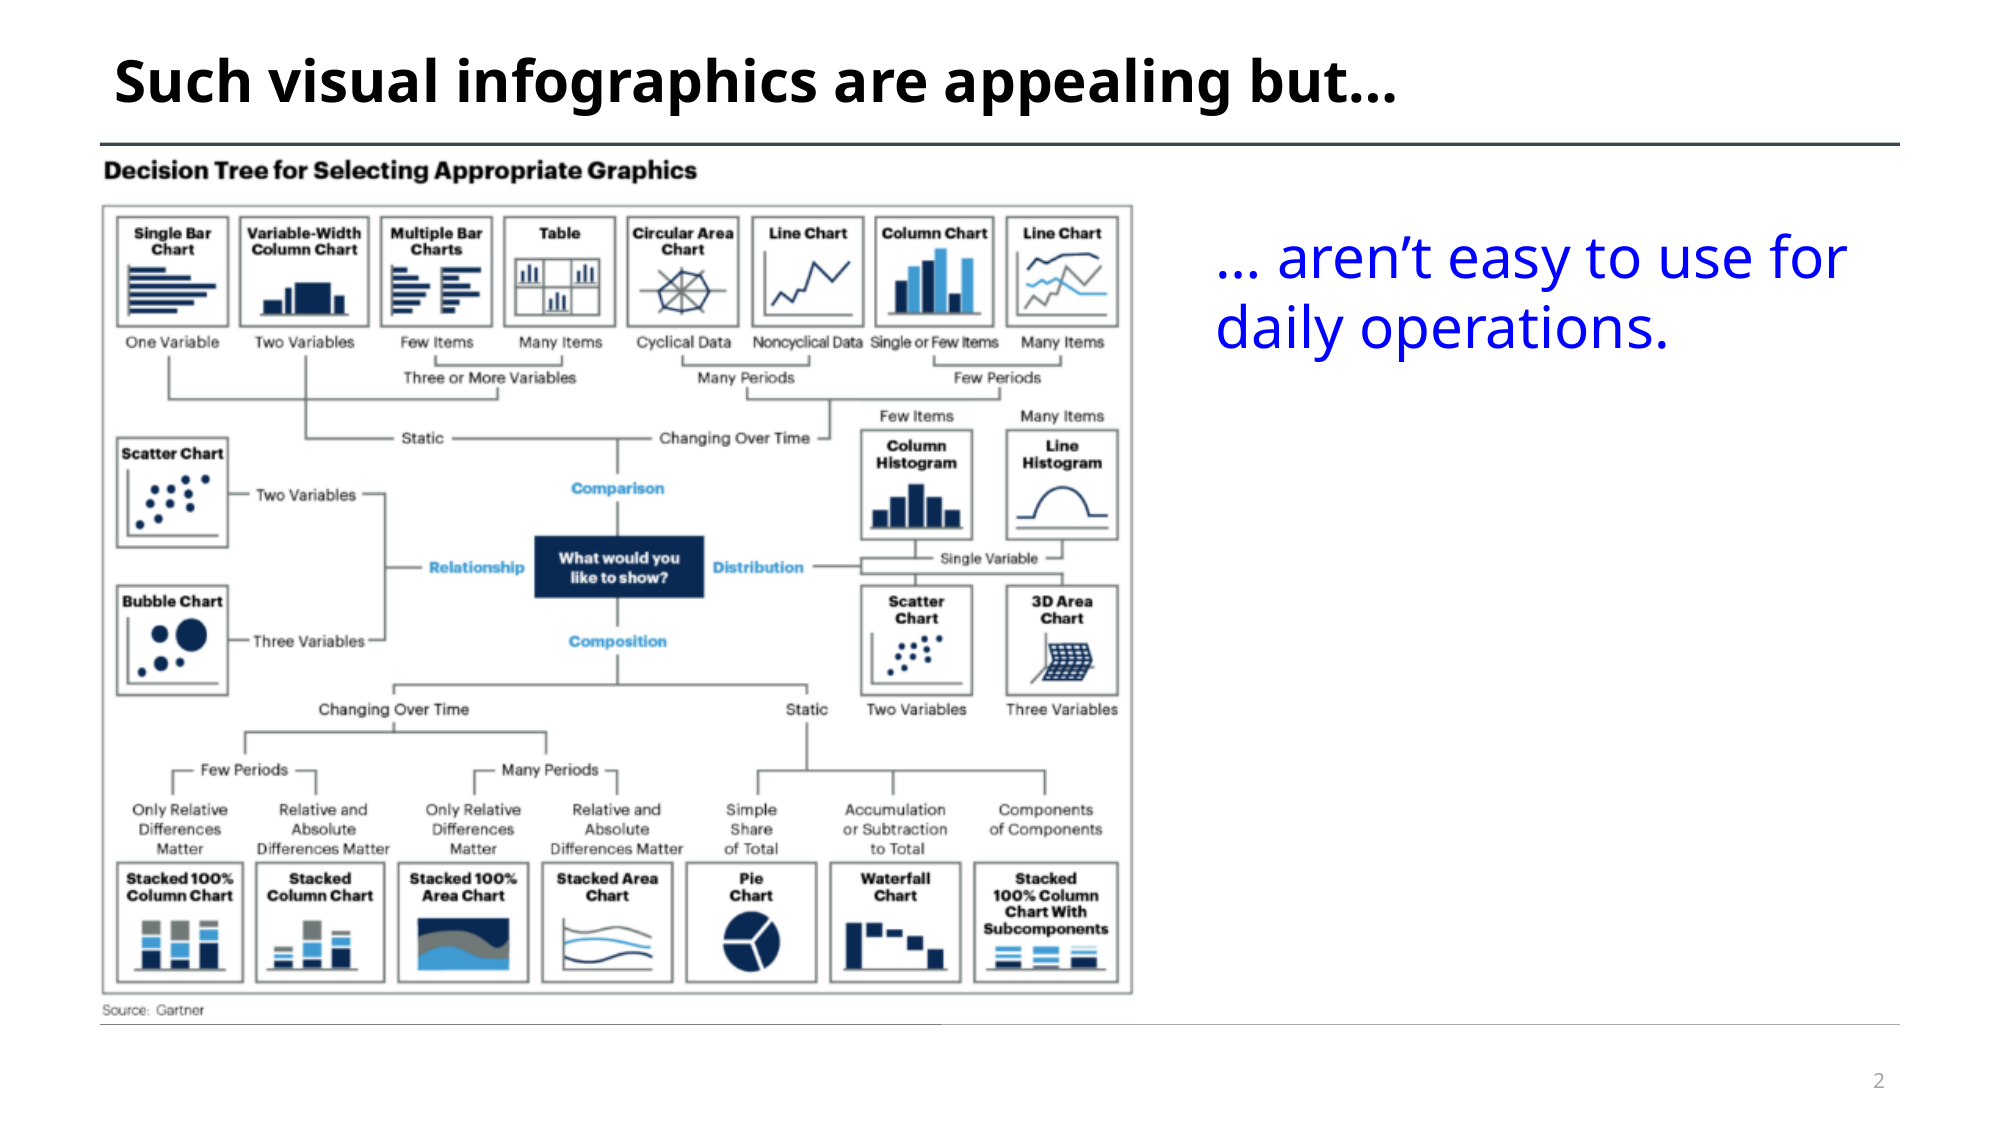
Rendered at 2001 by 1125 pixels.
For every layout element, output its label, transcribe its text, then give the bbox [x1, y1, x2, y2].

picture [99, 154, 1138, 1022]
title Such visual infographics are appealing but… [99, 33, 1900, 135]
text_box … aren’t easy to use for daily operations. [1201, 212, 1900, 368]
slide_number 2 [1450, 1061, 1900, 1103]
